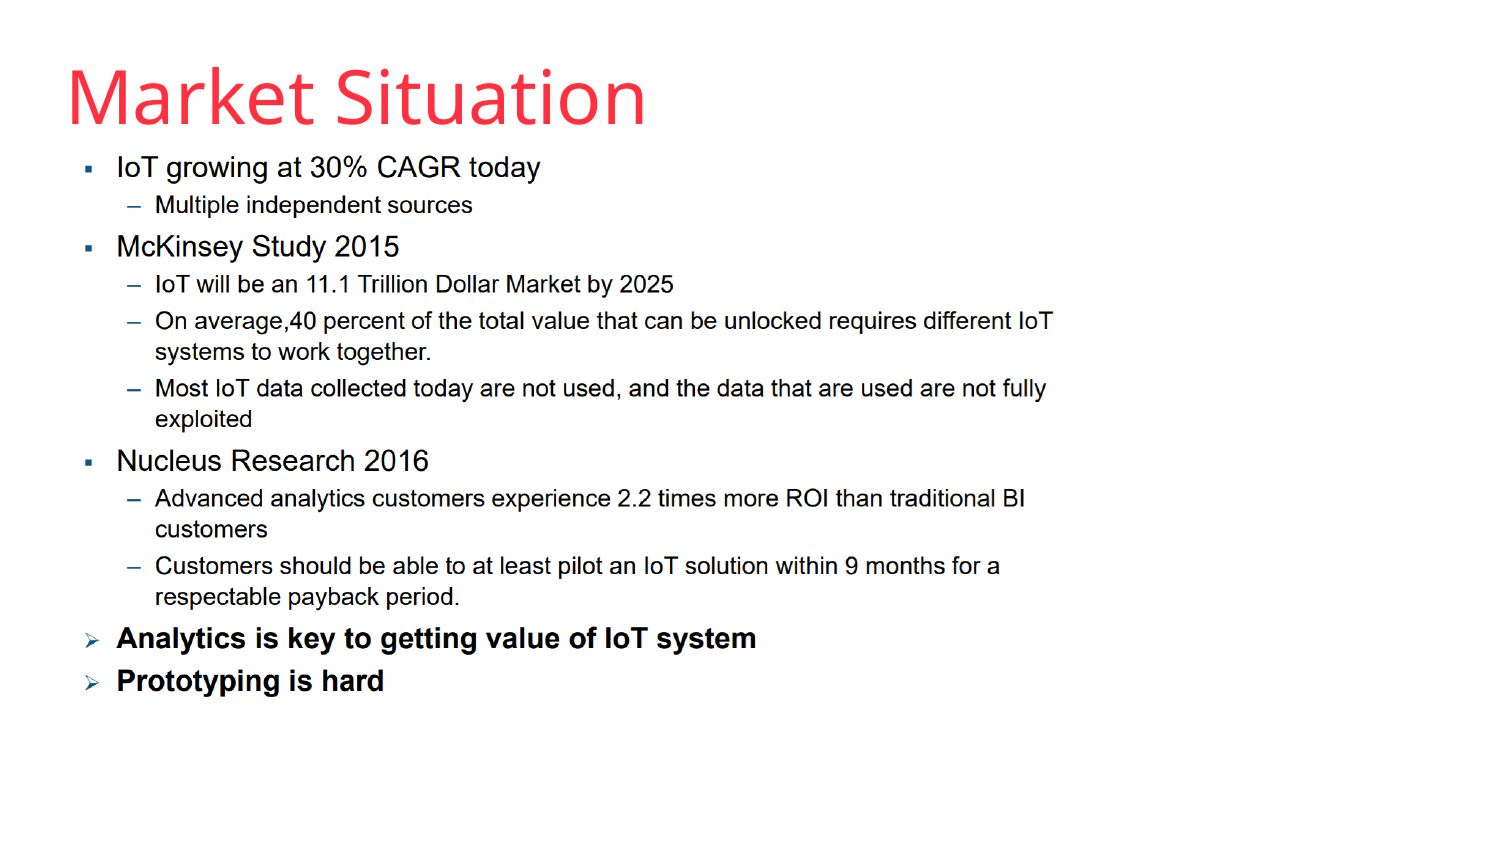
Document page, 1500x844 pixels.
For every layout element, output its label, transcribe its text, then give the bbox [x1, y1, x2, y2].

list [74, 146, 1149, 708]
title Market Situation [50, 34, 1448, 129]
